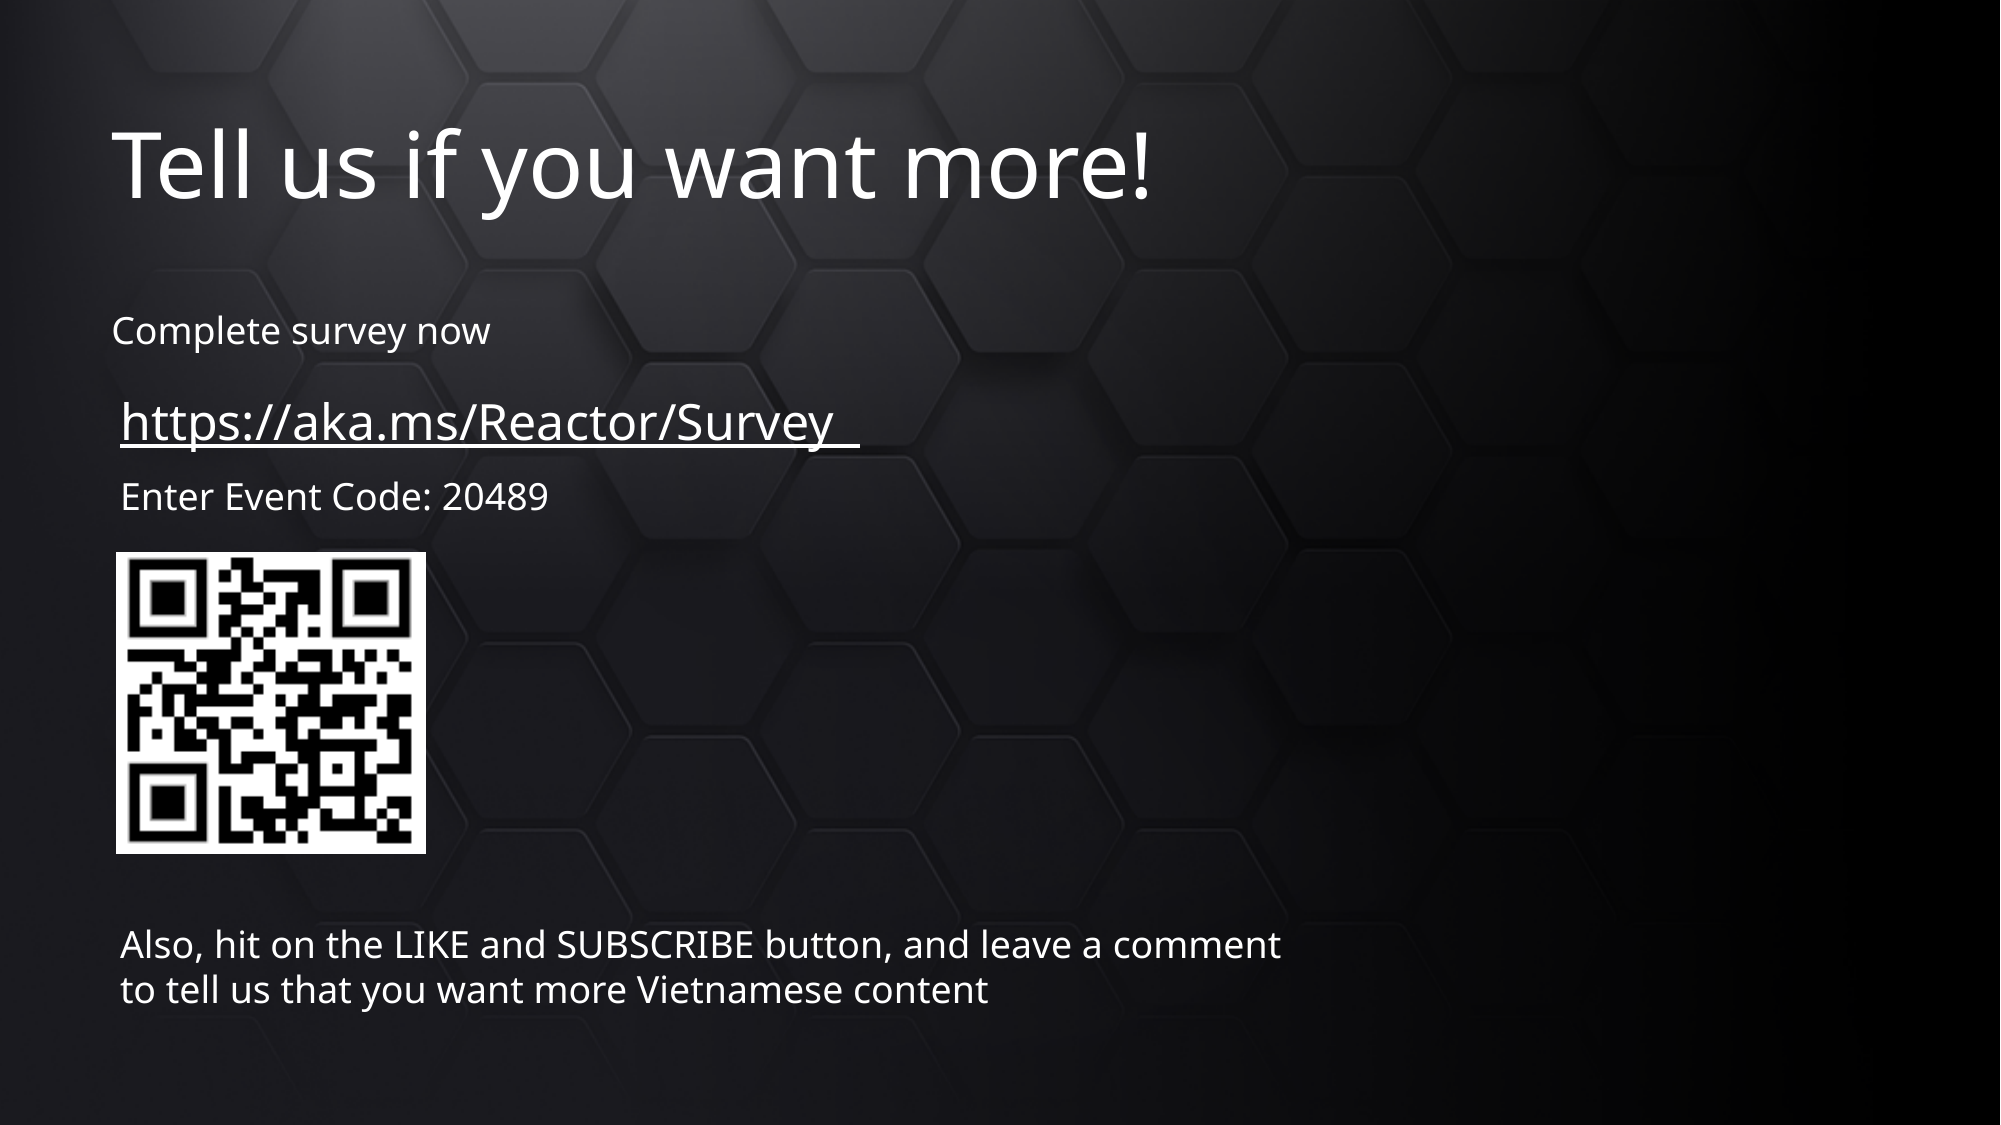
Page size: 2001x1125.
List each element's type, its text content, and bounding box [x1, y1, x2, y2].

text_box Enter Event Code: 20489 [105, 465, 1106, 526]
title Tell us if you want more! [96, 60, 1520, 278]
text_box https://aka.ms/Reactor/Survey [105, 382, 1106, 465]
picture [0, 0, 2000, 1125]
text_box Also, hit on the LIKE and SUBSCRIBE button, and leave a comment to tell us that you want more Vietnamese content [105, 913, 1378, 1019]
text_box Complete survey now [96, 299, 516, 360]
